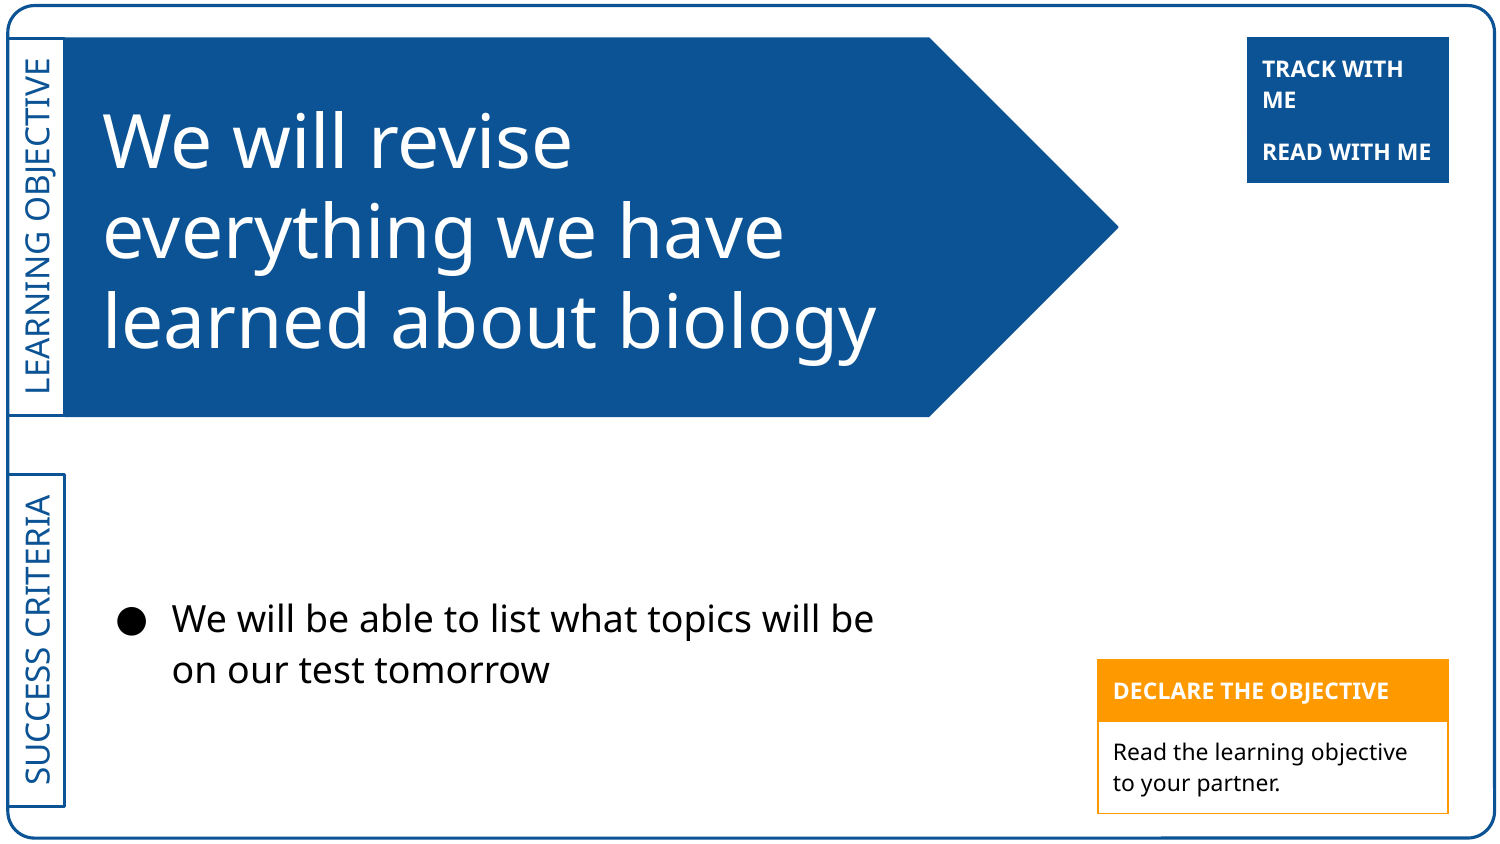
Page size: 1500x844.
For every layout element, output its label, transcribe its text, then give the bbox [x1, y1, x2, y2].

table_header DECLARE THE OBJECTIVE [1099, 661, 1447, 721]
table_header TRACK WITH ME [1248, 38, 1447, 121]
list We will be able to list what topics will be on our test tomorrow [81, 474, 935, 805]
table_cell Read the learning objective to your partner. [1099, 722, 1447, 813]
table_header READ WITH ME [1248, 122, 1447, 182]
title We will revise everything we have learned about biology [87, 78, 918, 380]
